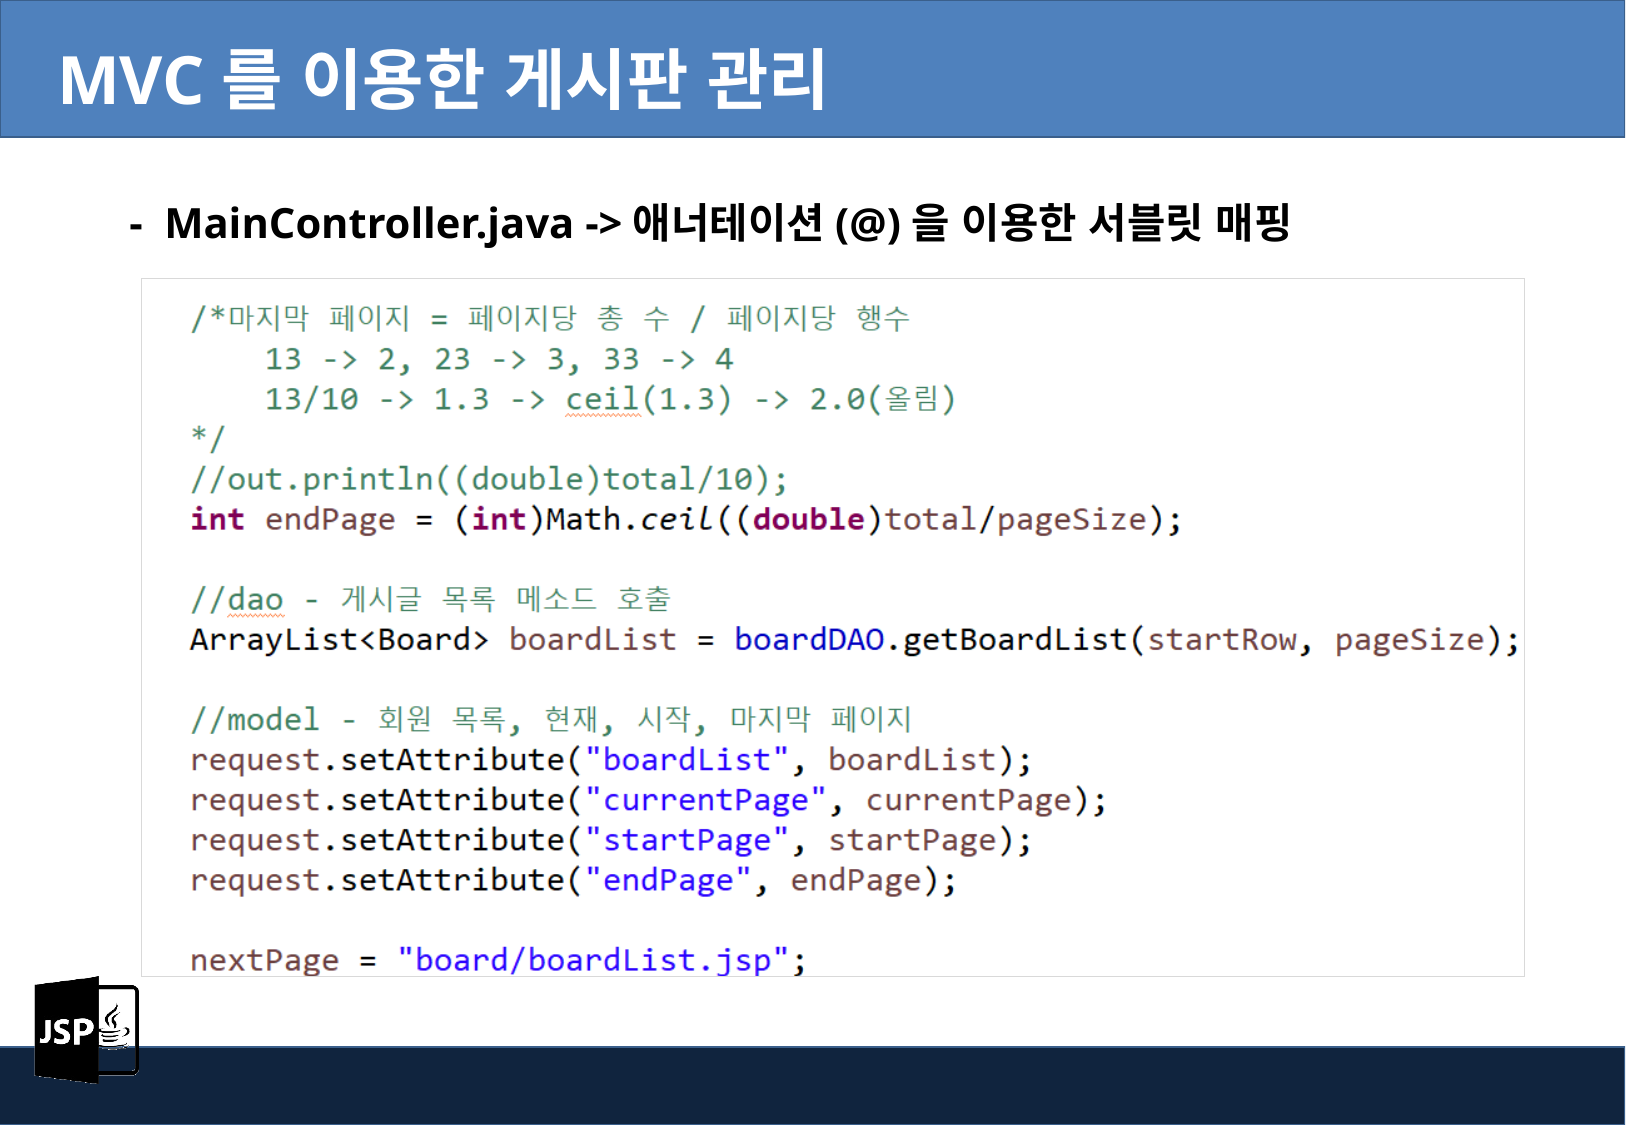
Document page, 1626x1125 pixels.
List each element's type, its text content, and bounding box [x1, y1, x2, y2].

picture [32, 278, 1525, 1084]
text_box - MainController.java ->애너테이션(@)을 이용한 서블릿 매핑 [103, 189, 1581, 255]
text_box [0, 0, 834, 138]
text_box MVC를 이용한 게시판 관리 [24, 7, 1061, 148]
